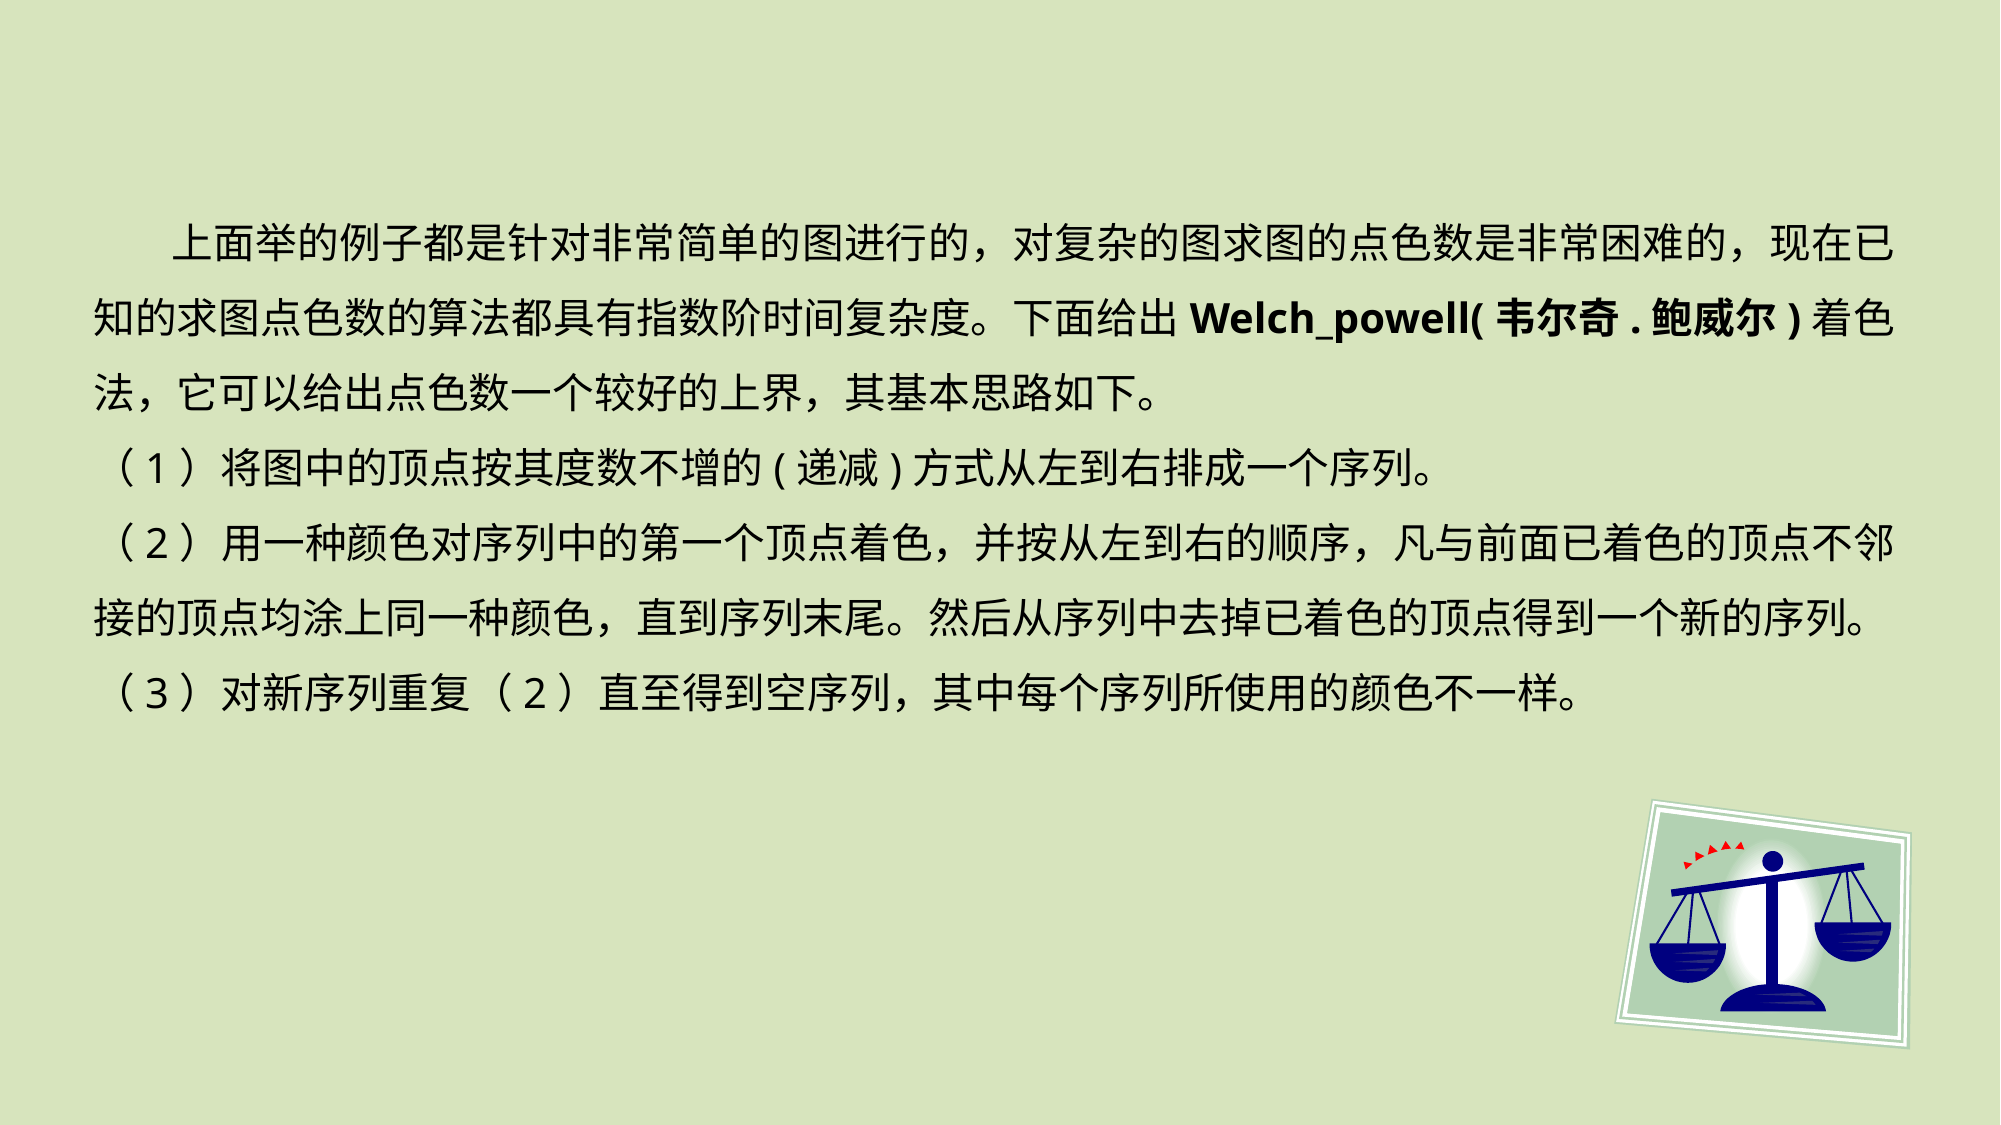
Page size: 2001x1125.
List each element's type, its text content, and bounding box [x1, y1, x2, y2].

picture [1613, 798, 1913, 1050]
list 上面举的例子都是针对非常简单的图进行的，对复杂的图求图的点色数是非常困难的，现在已知的求图点色数的算法都具有指数阶时间复杂度。下面给出Welch_powell(韦尔奇.鲍威尔)着色法，它可以给出点色数一个较好的上界，其基本思路如下。 （1）将图中的顶点按其度数不增的(递减)方式从左到右排成一个序列。 （2）用一种颜色对序列中的第一个顶点着色，并按从左到右的顺序，凡与前面已着色的顶点不邻接的顶点均涂上同一种颜色，直到序列末尾。然后从序列中去掉已着色的顶点得到一个新的序列。 （3）对新序列重复（2）直至得到空序列，其中每个序列所使用的颜色不一样。 [78, 184, 1910, 752]
